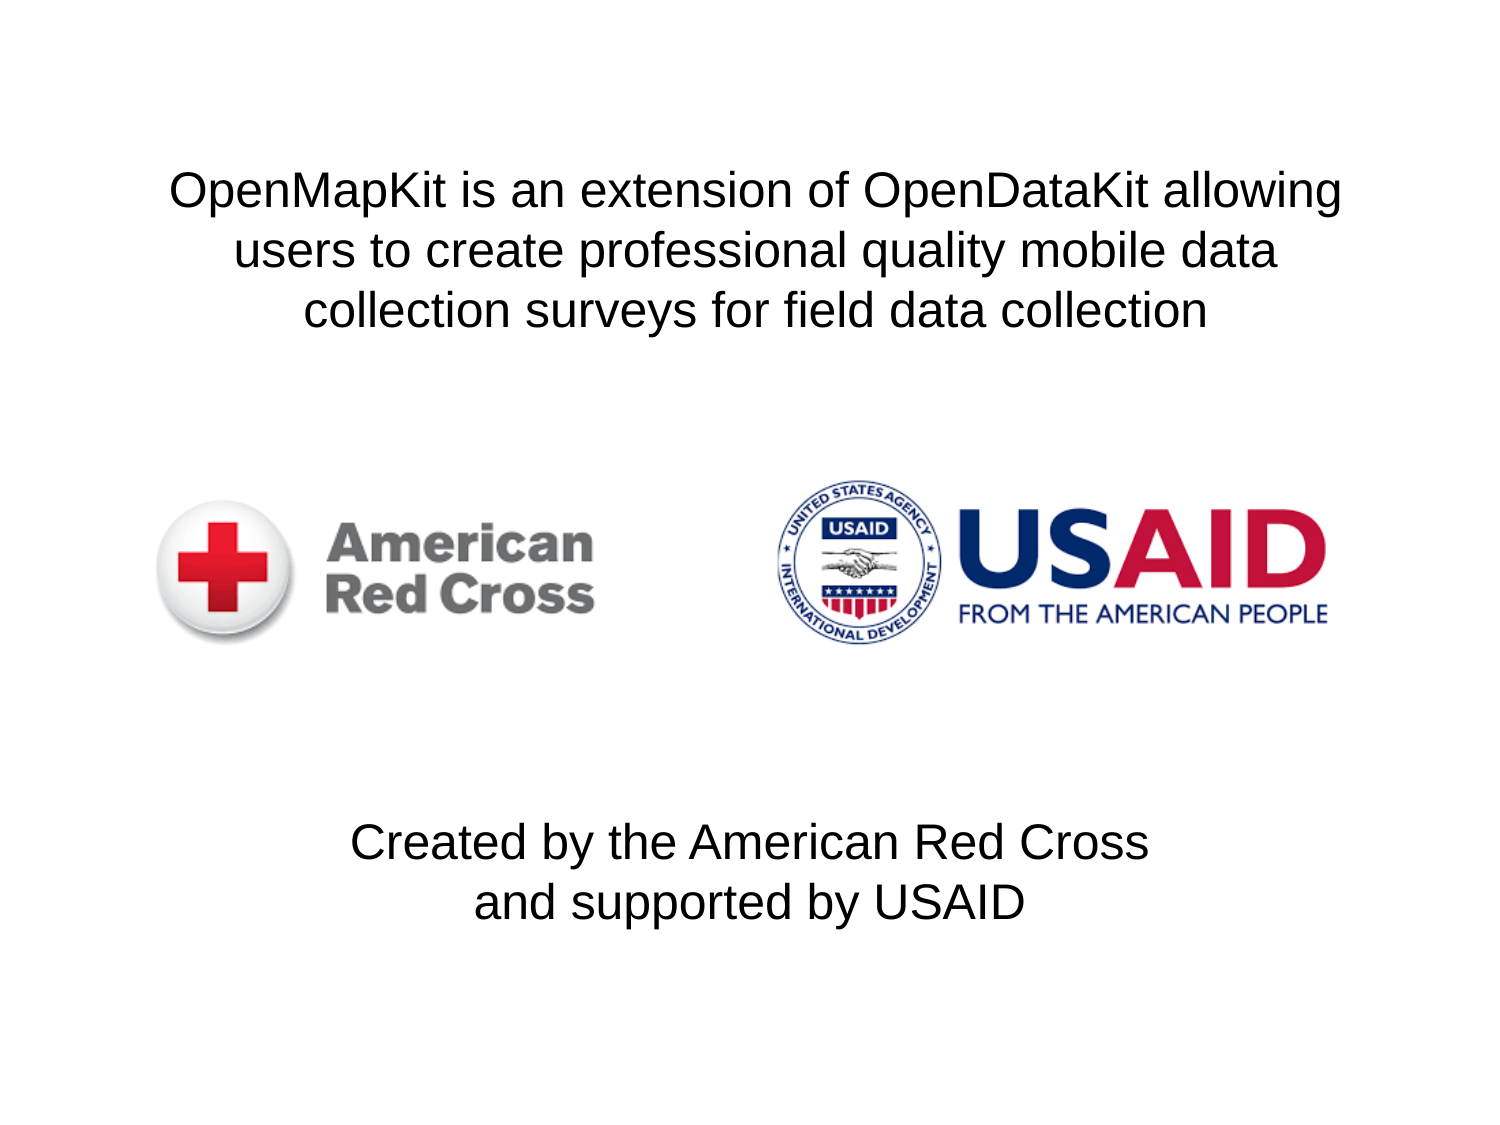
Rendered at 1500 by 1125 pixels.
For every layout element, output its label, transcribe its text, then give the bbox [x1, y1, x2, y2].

title OpenMapKit is an extension of OpenDataKit allowing users to create professional quality mobile data collection surveys for field data collection [138, 140, 1374, 353]
title Created by the American Red Cross and supported by USAID [298, 644, 1202, 945]
picture [775, 477, 1330, 648]
picture [97, 441, 653, 694]
